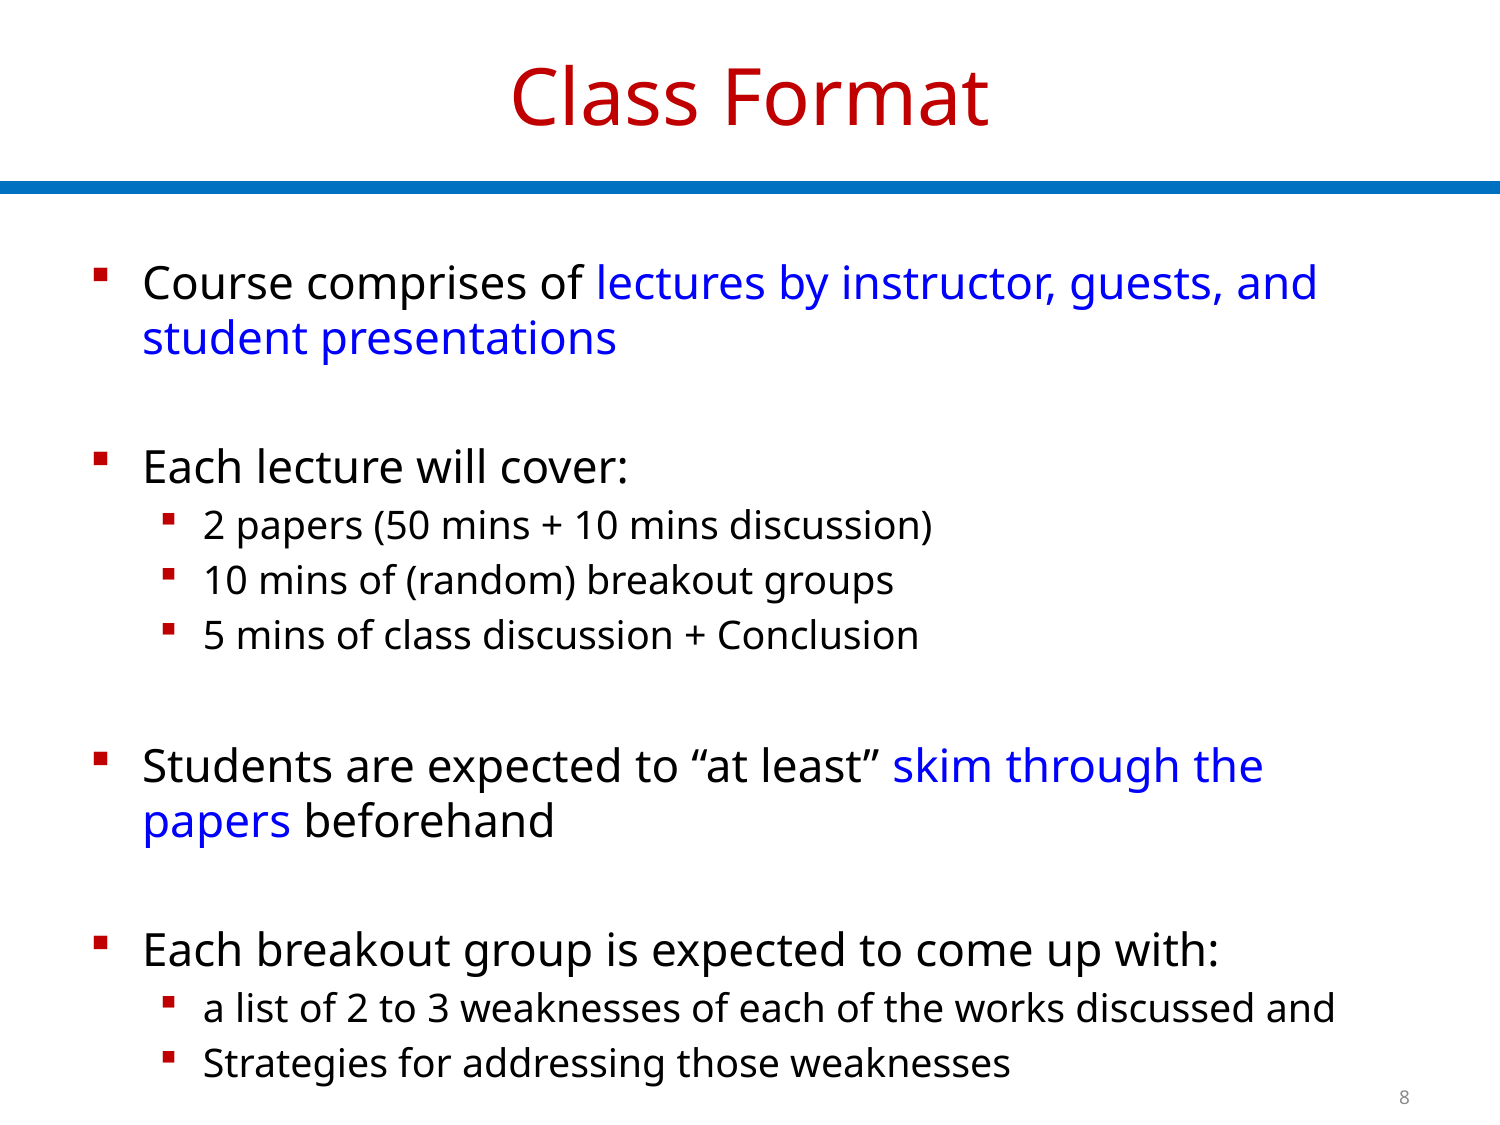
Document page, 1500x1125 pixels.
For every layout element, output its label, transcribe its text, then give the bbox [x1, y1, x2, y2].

slide_number 8 [1074, 1085, 1425, 1112]
title Class Format [0, 0, 1500, 188]
list Course comprises of lectures by instructor, guests, and student presentations Each lecture will cover: 2 papers (50 mins + 10 mins discussion) 10 mins of (random) breakout groups 5 mins of class discussion + Conclusion Students are expected to “at least” skim through the papers beforehand Each breakout group is expected to come up with: a list of 2 to 3 weaknesses of each of the works discussed and Strategies for addressing those weaknesses [75, 245, 1425, 1096]
